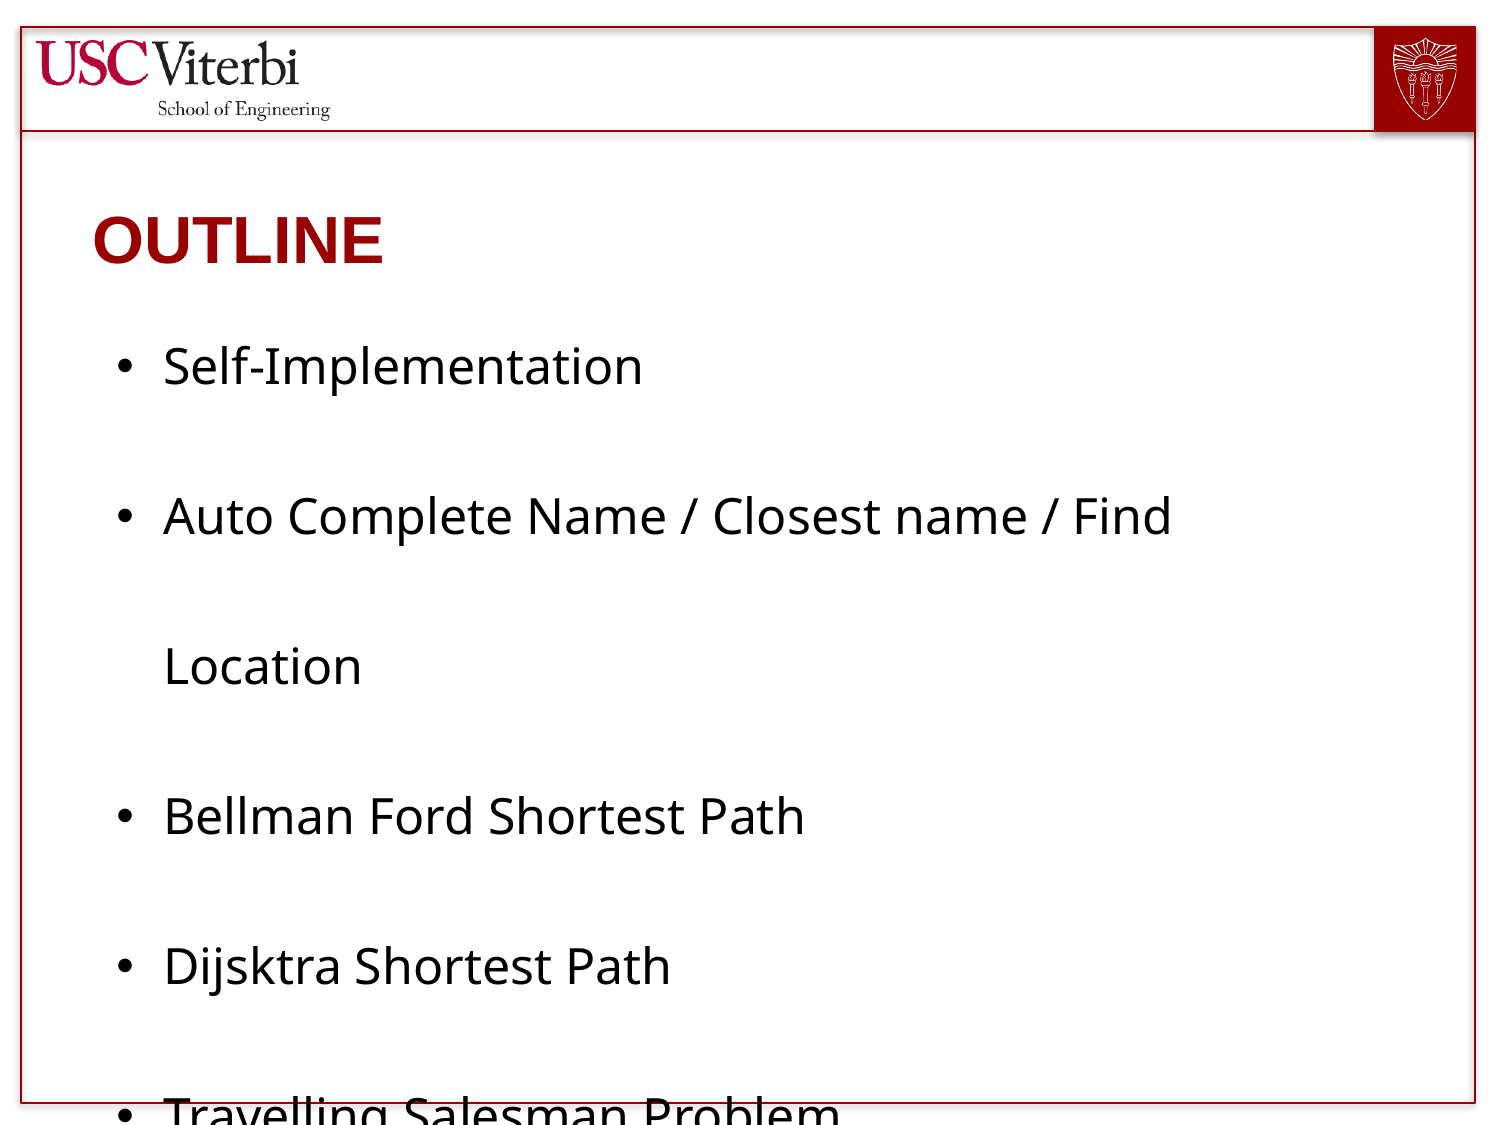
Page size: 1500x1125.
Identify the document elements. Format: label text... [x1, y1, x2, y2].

text_box Self-Implementation Auto Complete Name / Closest name / Find Location Bellman Ford Shortest Path Dijsktra Shortest Path Travelling Salesman Problem [101, 237, 1399, 1125]
text_box OUTLINE [77, 189, 627, 285]
